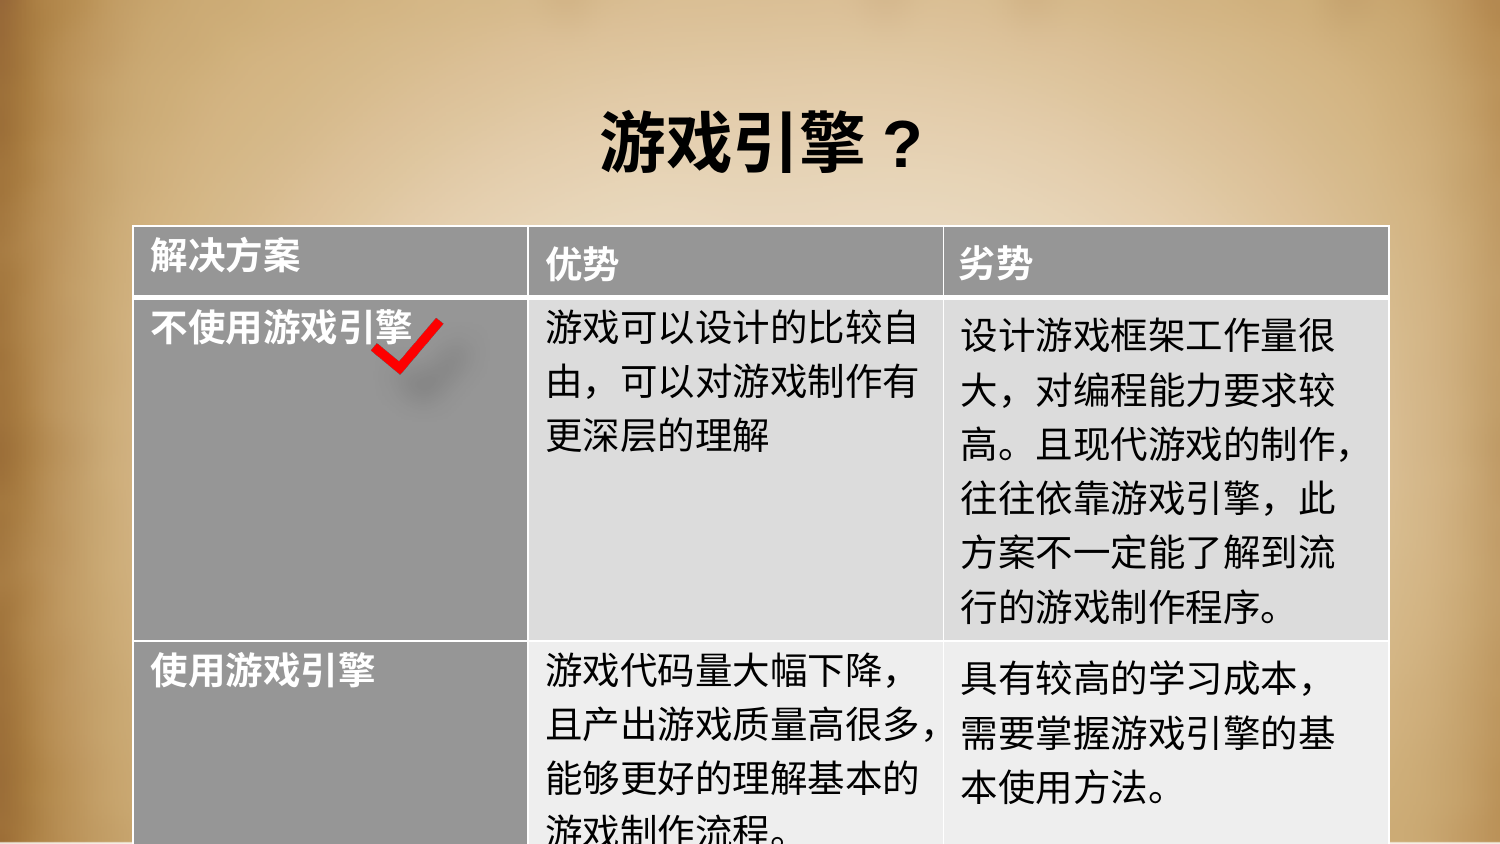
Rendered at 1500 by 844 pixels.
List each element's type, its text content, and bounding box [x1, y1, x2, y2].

table_cell 不使用游戏引擎 [134, 300, 527, 640]
table_header 解决方案 [134, 227, 527, 295]
table_cell 游戏代码量大幅下降，且产出游戏质量高很多，能够更好的理解基本的游戏制作流程。 [529, 642, 943, 844]
table_header 优势 [529, 227, 943, 295]
table_cell 具有较高的学习成本，需要掌握游戏引擎的基本使用方法。 [944, 642, 1388, 844]
text_box 游戏引擎? [584, 93, 938, 189]
table_cell 游戏可以设计的比较自由，可以对游戏制作有更深层的理解 [529, 300, 943, 640]
table_cell 使用游戏引擎 [134, 642, 527, 844]
table_cell 设计游戏框架工作量很大，对编程能力要求较高。且现代游戏的制作，往往依靠游戏引擎，此方案不一定能了解到流行的游戏制作程序。 [944, 300, 1388, 640]
picture [0, 0, 1500, 844]
picture [366, 304, 451, 390]
table_header 劣势 [944, 227, 1388, 295]
